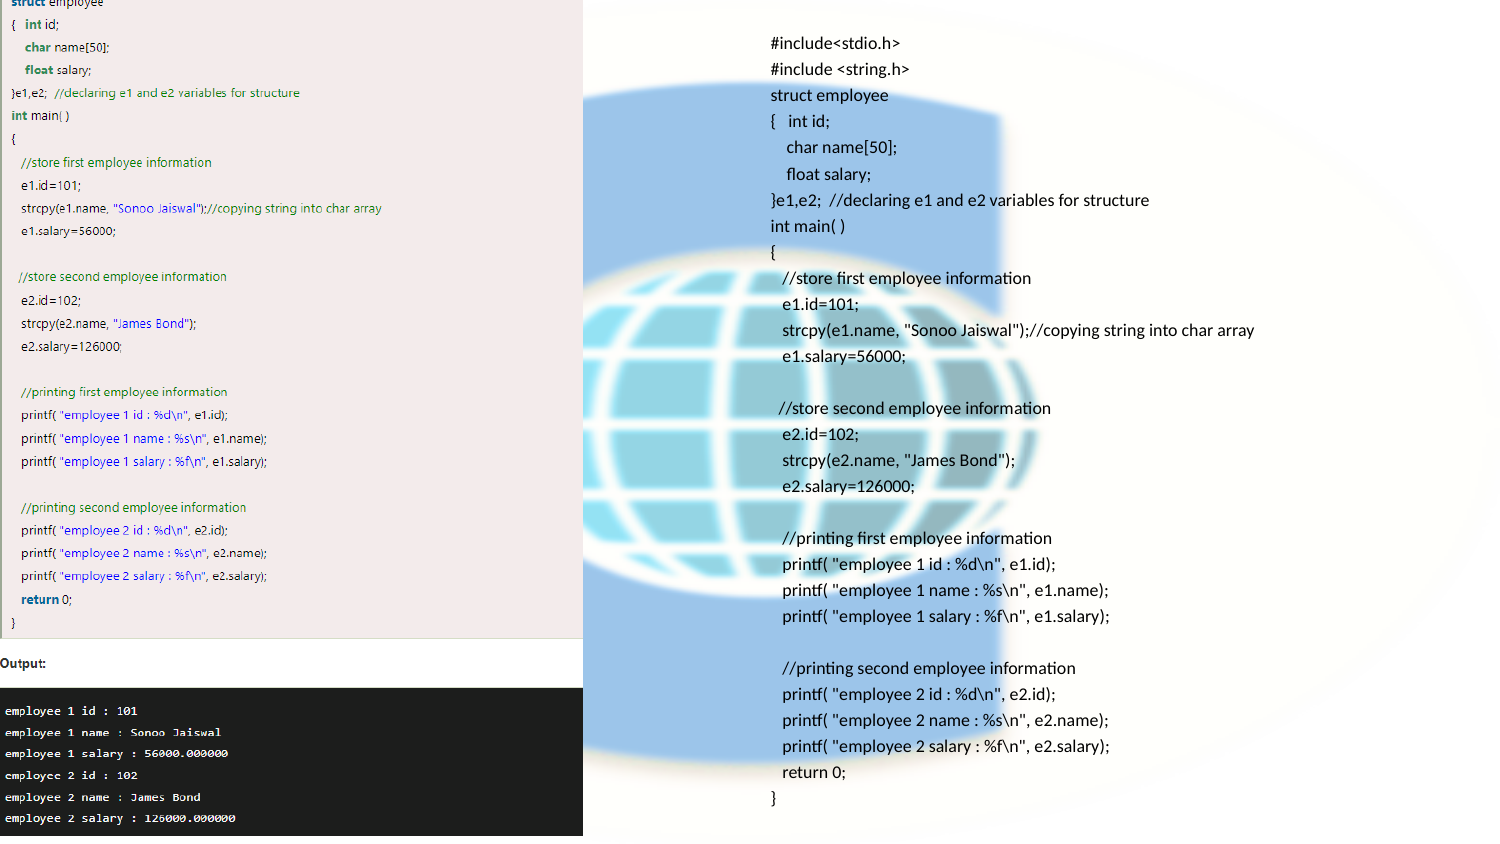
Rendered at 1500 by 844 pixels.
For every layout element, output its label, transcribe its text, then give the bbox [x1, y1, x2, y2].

picture [0, 0, 583, 836]
list #include<stdio.h> #include <string.h> struct employee { int id; char name[50]; float salary; }e1,e2; //declaring e1 and e2 variables for structure int main( ) { //store first employee information e1.id=101; strcpy(e1.name, "Sonoo Jaiswal");//copying string into char array e1.salary=56000; //store second employee information e2.id=102; strcpy(e2.name, "James Bond"); e2.salary=126000; //printing first employee information printf( "employee 1 id : %d\n", e1.id); printf( "employee 1 name : %s\n", e1.name); printf( "employee 1 salary : %f\n", e1.salary); //printing second employee information printf( "employee 2 id : %d\n", e2.id); printf( "employee 2 name : %s\n", e2.name); printf( "employee 2 salary : %f\n", e2.salary); return 0; } [759, 28, 1397, 830]
title ANOTHER EXAMPLE [587, 14, 1397, 61]
